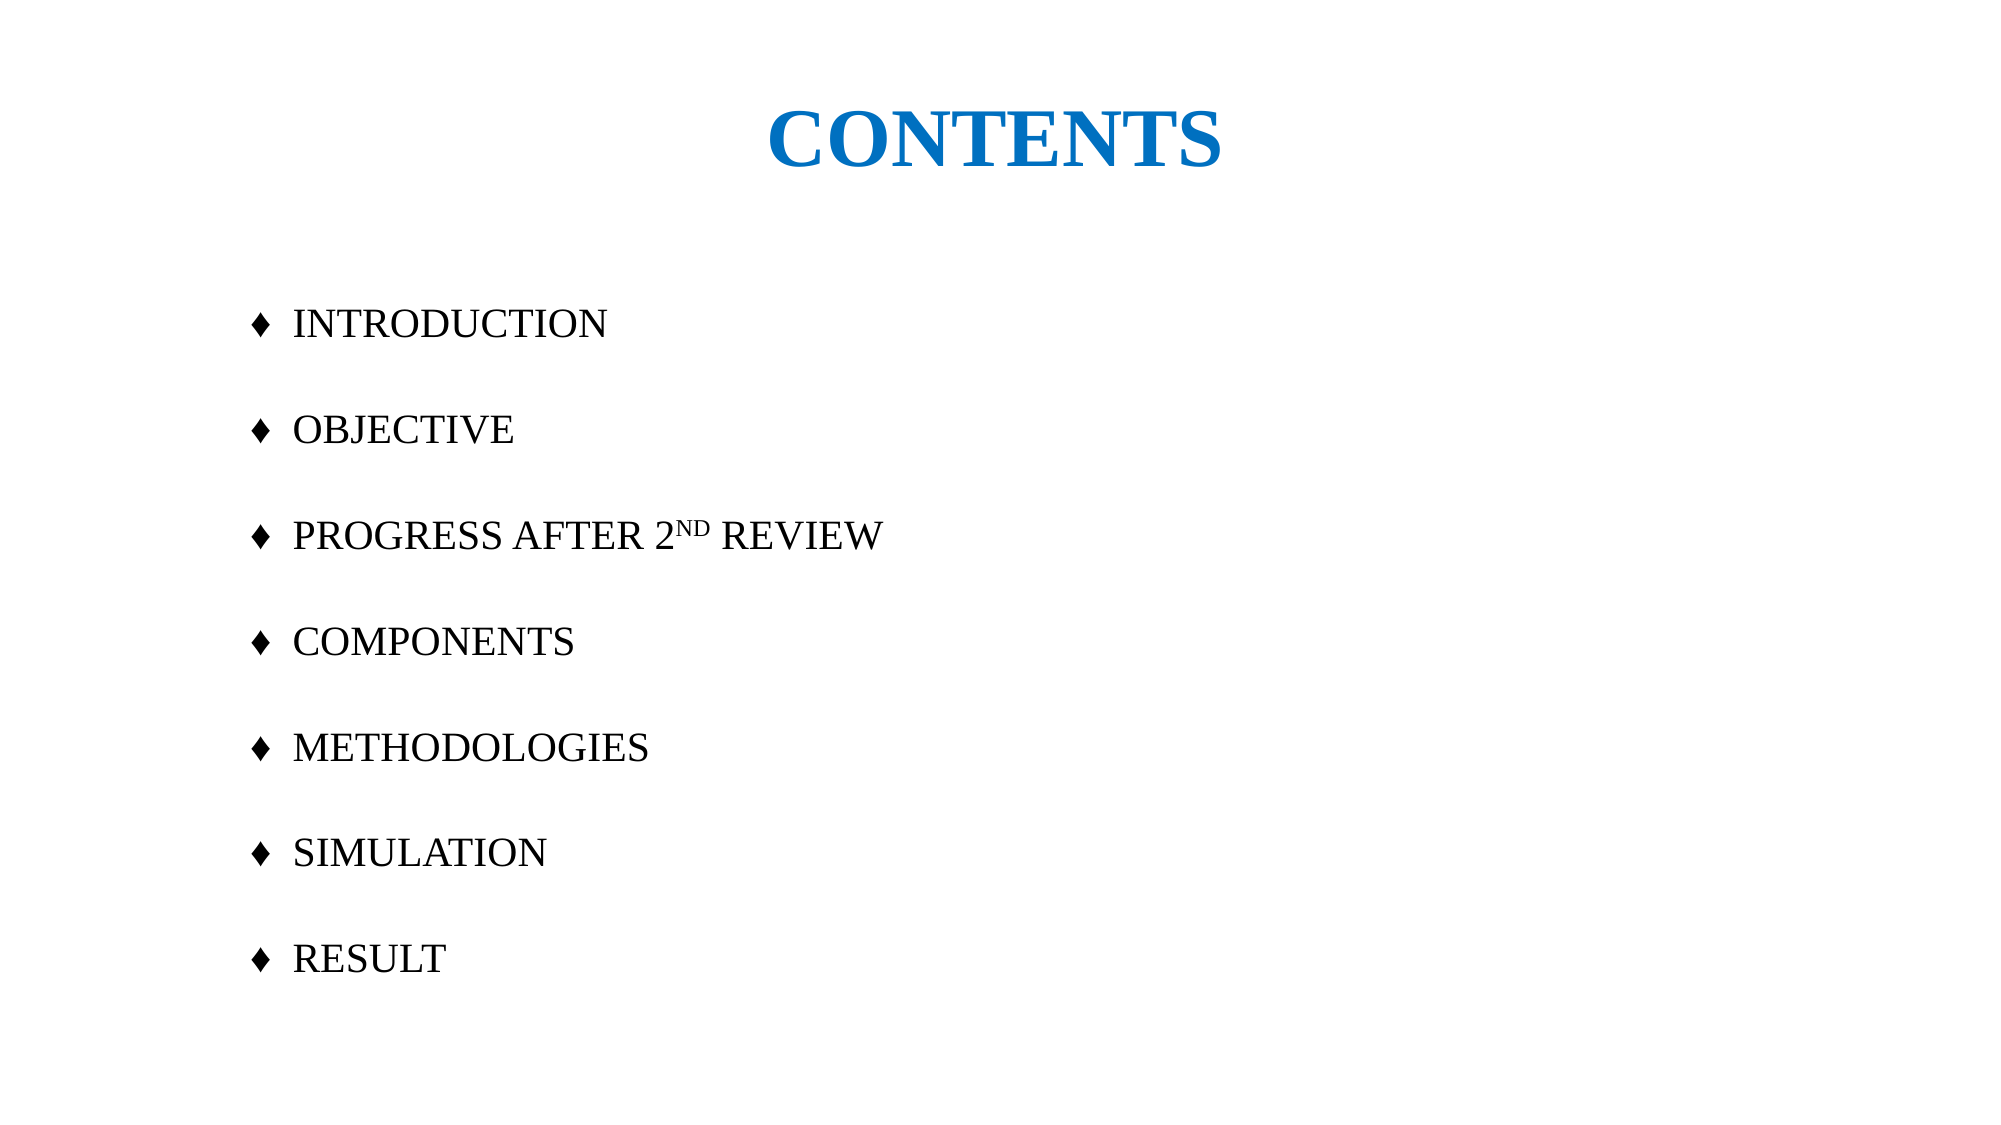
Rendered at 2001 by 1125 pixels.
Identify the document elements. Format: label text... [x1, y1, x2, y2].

subtitle ♦ INTRODUCTION ♦ OBJECTIVE ♦ PROGRESS AFTER 2ND REVIEW ♦ COMPONENTS ♦ METHODOLOGIES ♦ SIMULATION ♦ RESULT [235, 253, 1182, 1021]
text_box CONTENTS [708, 75, 1272, 191]
